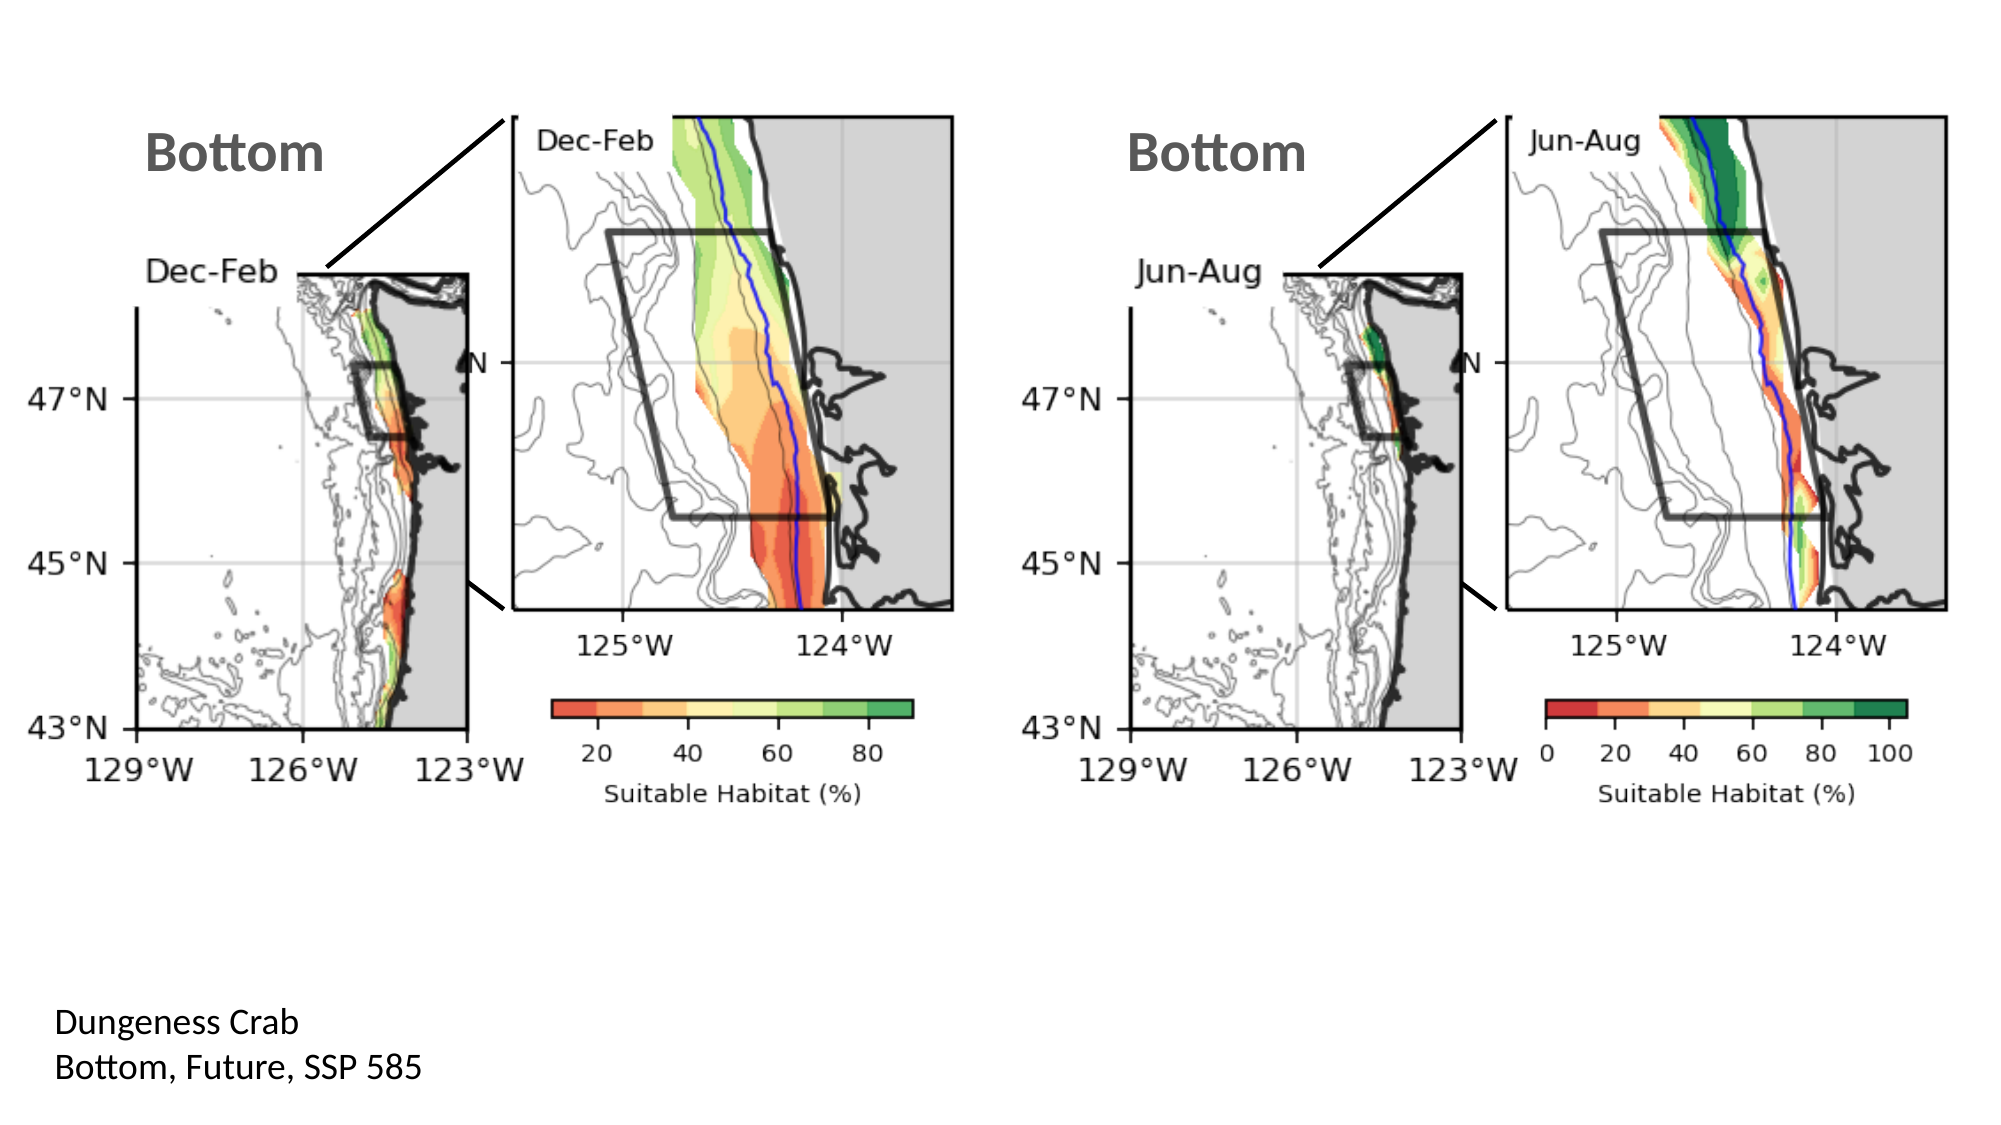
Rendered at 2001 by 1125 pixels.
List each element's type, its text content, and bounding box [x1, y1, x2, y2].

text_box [0, 21, 1057, 818]
text_box Dungeness Crab Bottom, Future, SSP 585 [39, 989, 439, 1095]
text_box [1057, 21, 2000, 818]
